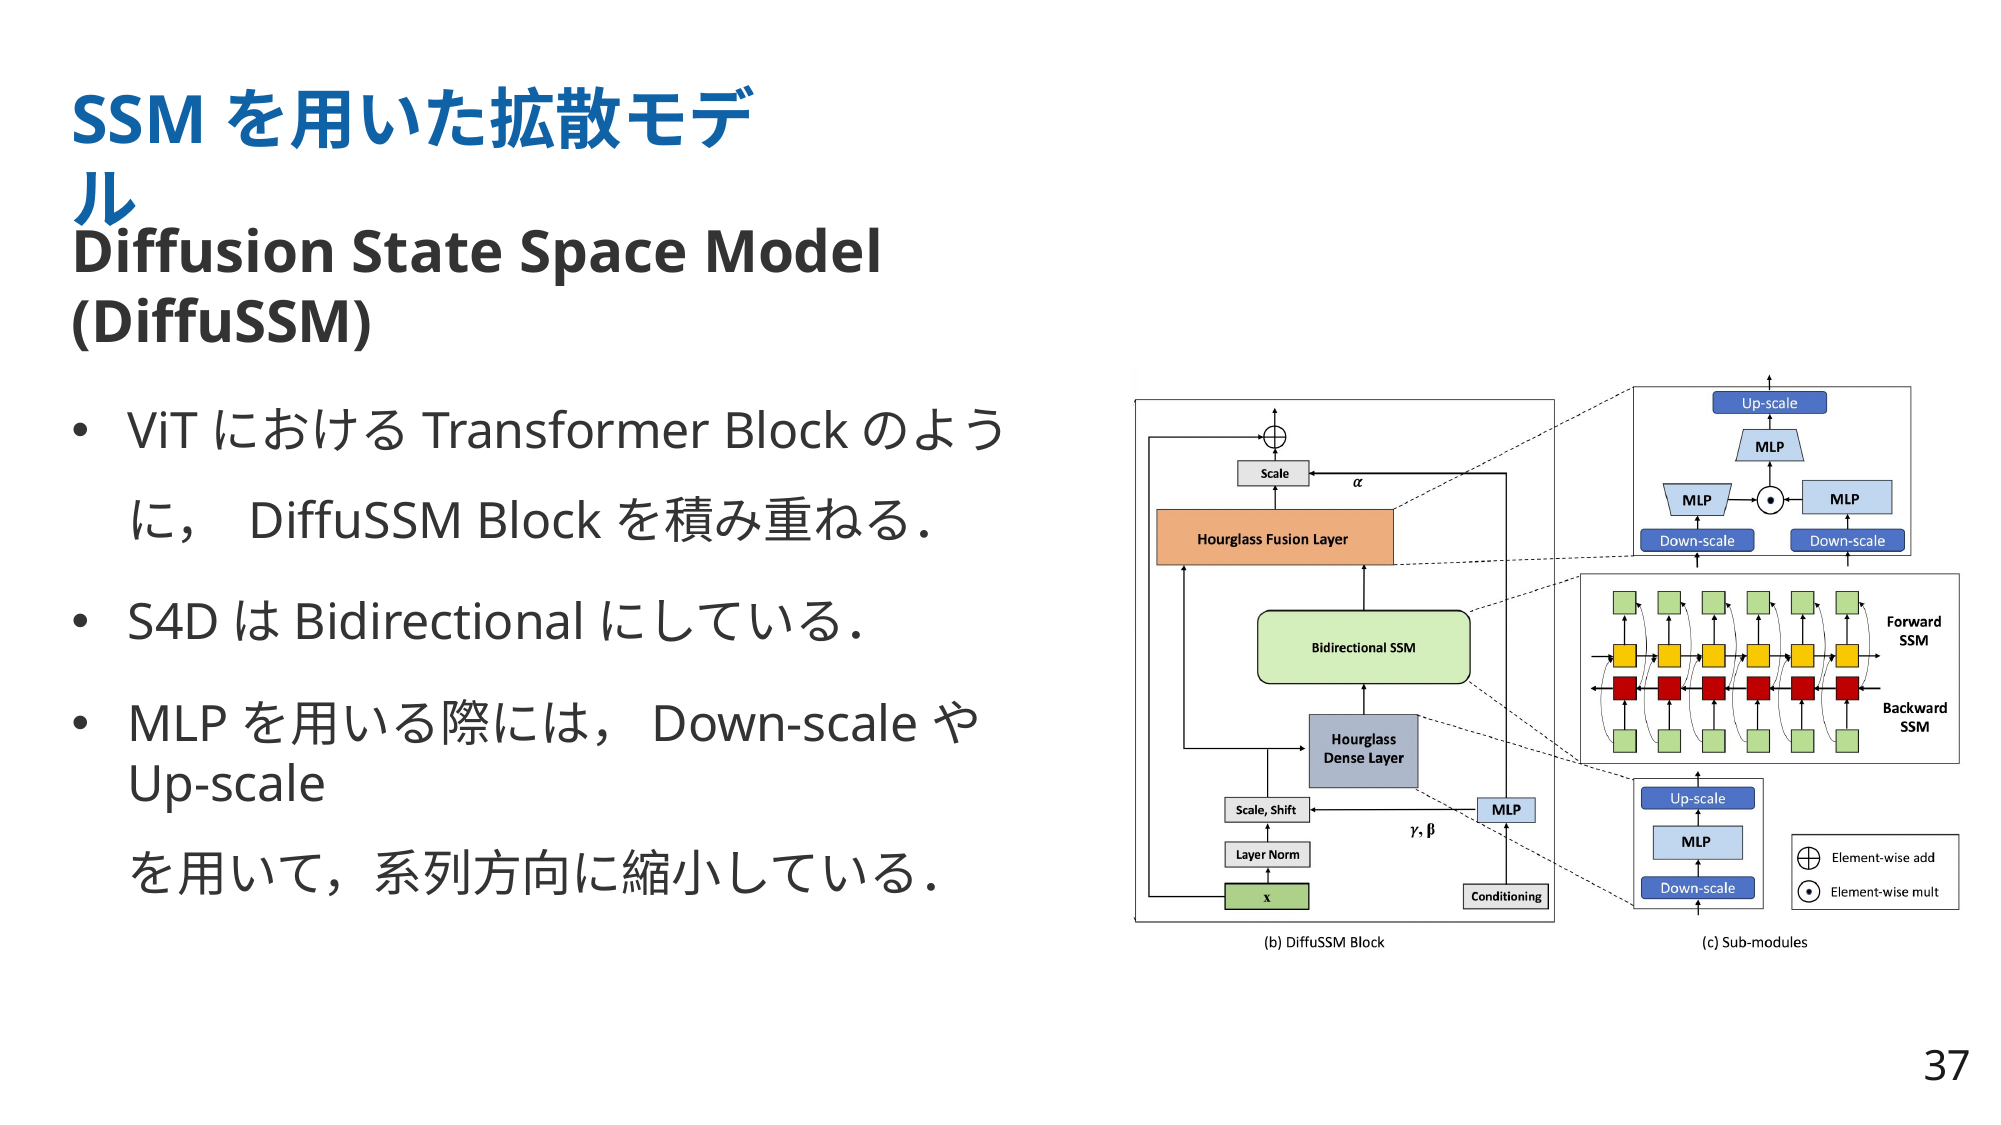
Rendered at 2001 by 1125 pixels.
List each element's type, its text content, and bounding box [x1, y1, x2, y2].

slide_number 25 [1917, 1048, 1979, 1125]
picture [1133, 366, 1964, 952]
title SSMを⽤いた拡散モデル [69, 75, 807, 212]
text_box Diffusion State Space Model (DiffuSSM) ViTにおけるTransformer Blockのように， DiffuSSM Blockを積み重ねる． S4DはBidirectionalにしている． MLPを⽤いる際には，Down-scaleやUp-scale を⽤いて，系列⽅向に縮⼩している． [69, 212, 1099, 902]
